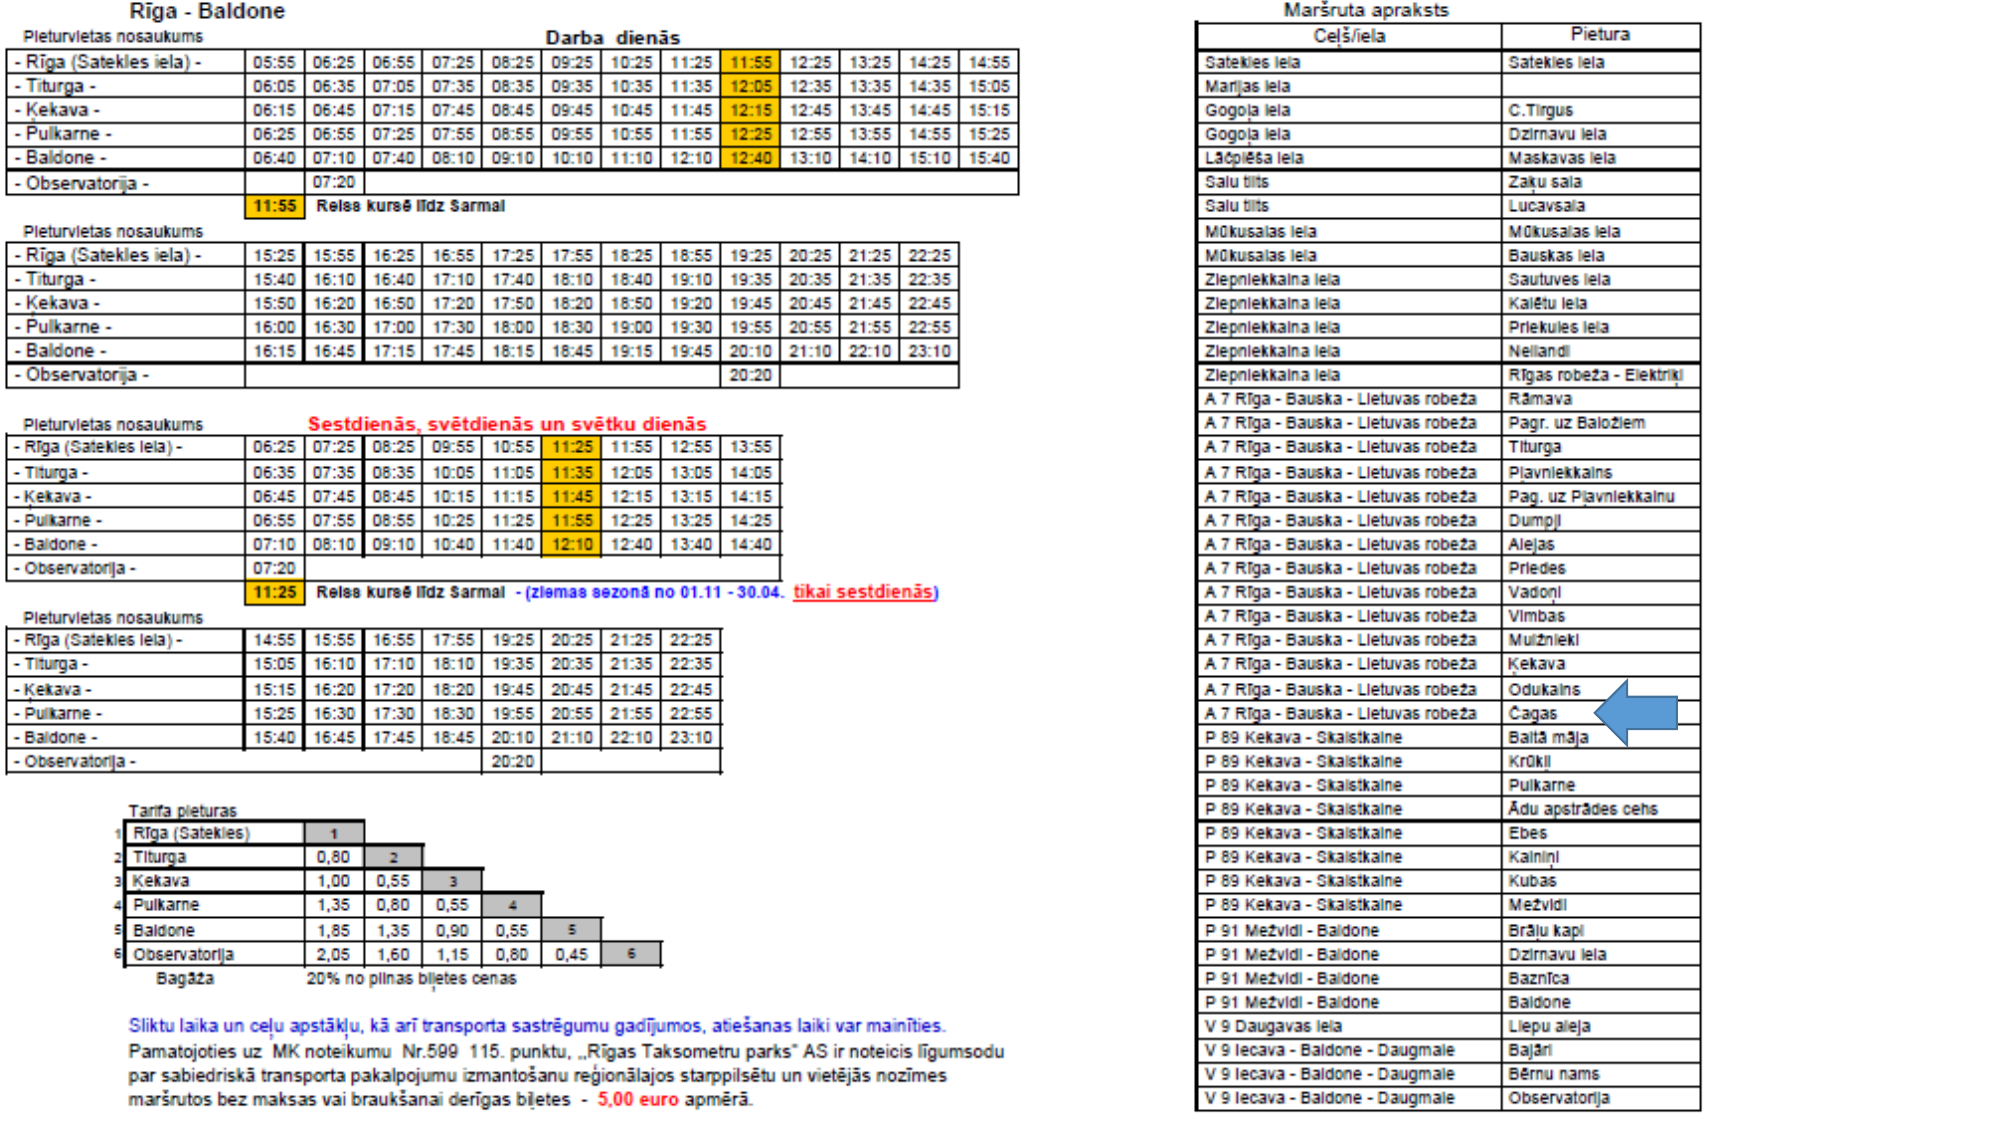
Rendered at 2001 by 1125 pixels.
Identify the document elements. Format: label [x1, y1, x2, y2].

picture [0, 0, 1720, 1120]
